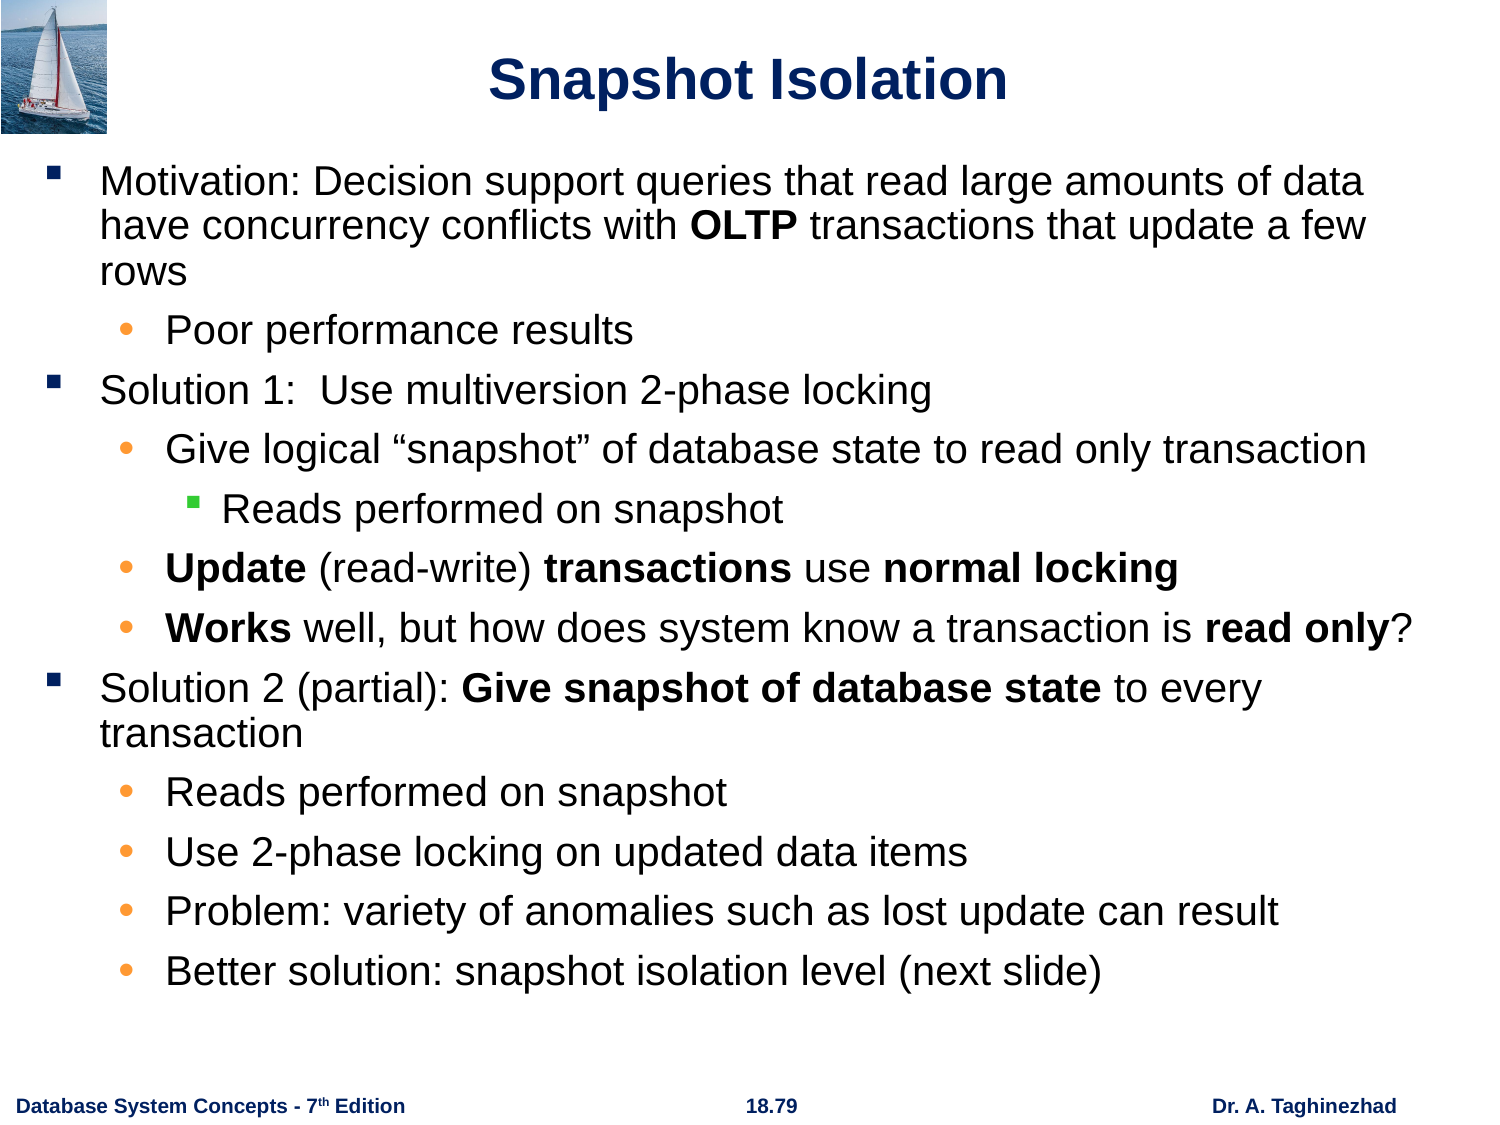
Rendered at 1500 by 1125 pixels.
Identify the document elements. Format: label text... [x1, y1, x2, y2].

list Motivation: Decision support queries that read large amounts of data have concurrency conflicts with OLTP transactions that update a few rows Poor performance results Solution 1: Use multiversion 2-phase locking Give logical “snapshot” of database state to read only transaction Reads performed on snapshot Update (read-write) transactions use normal locking Works well, but how does system know a transaction is read only? Solution 2 (partial): Give snapshot of database state to every transaction Reads performed on snapshot Use 2-phase locking on updated data items Problem: variety of anomalies such as lost update can result Better solution: snapshot isolation level (next slide) [28, 151, 1451, 1052]
picture [1, 0, 107, 134]
title Snapshot Isolation [125, 18, 1452, 120]
